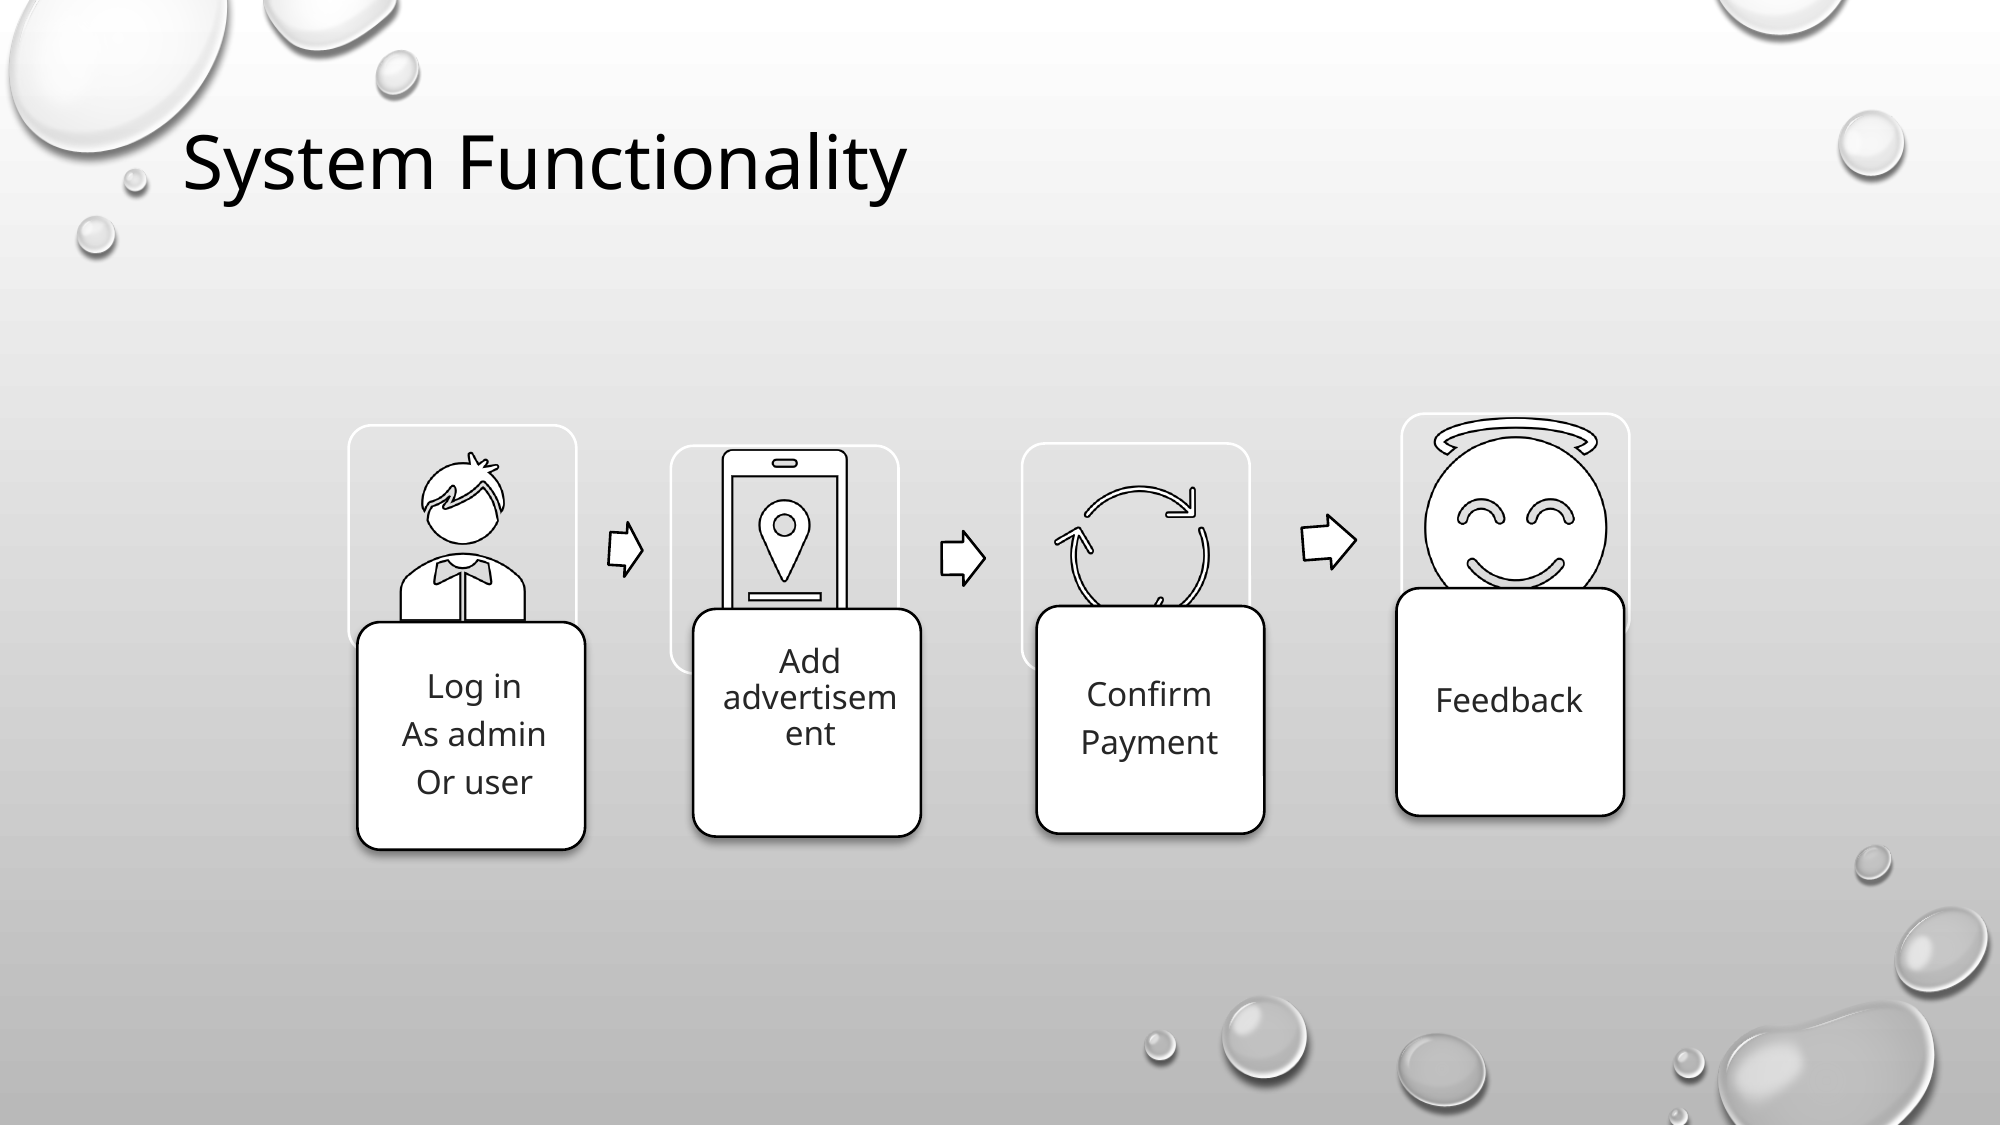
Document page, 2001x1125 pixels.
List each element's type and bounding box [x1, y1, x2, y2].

picture [0, 0, 2000, 1125]
text_box [342, 117, 1667, 1008]
